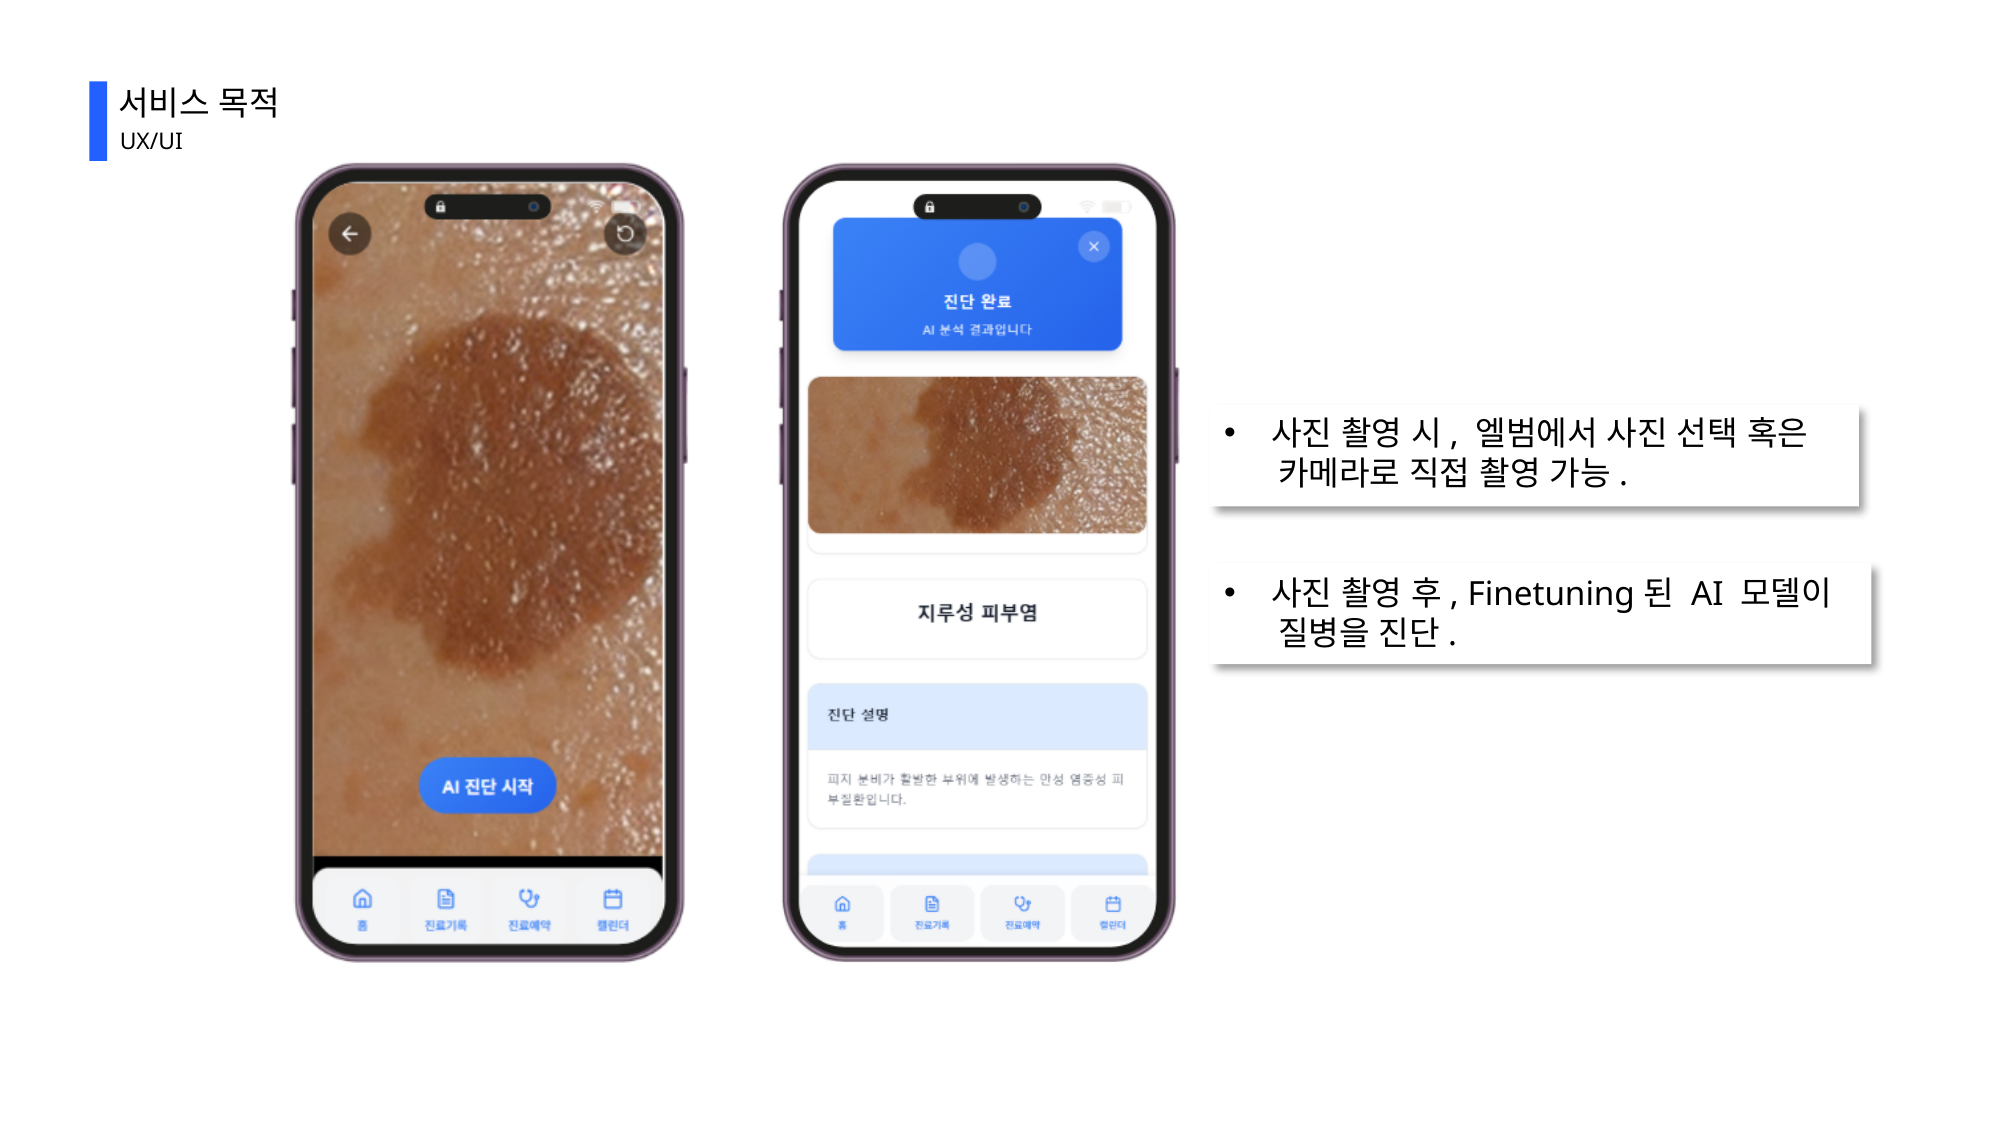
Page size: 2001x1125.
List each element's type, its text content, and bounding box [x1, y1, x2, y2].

text_box [88, 80, 105, 162]
text_box UX/UI [105, 118, 198, 162]
text_box 사진 촬영 시, 엘범에서 사진 선택 혹은 카메라로 직접 촬영 가능. 사진 촬영 후, Finetuning된 AI 모델이 질병을 진단. [1209, 404, 1969, 699]
picture [774, 160, 1185, 966]
picture [280, 154, 699, 966]
text_box 서비스 목적 [103, 74, 295, 130]
